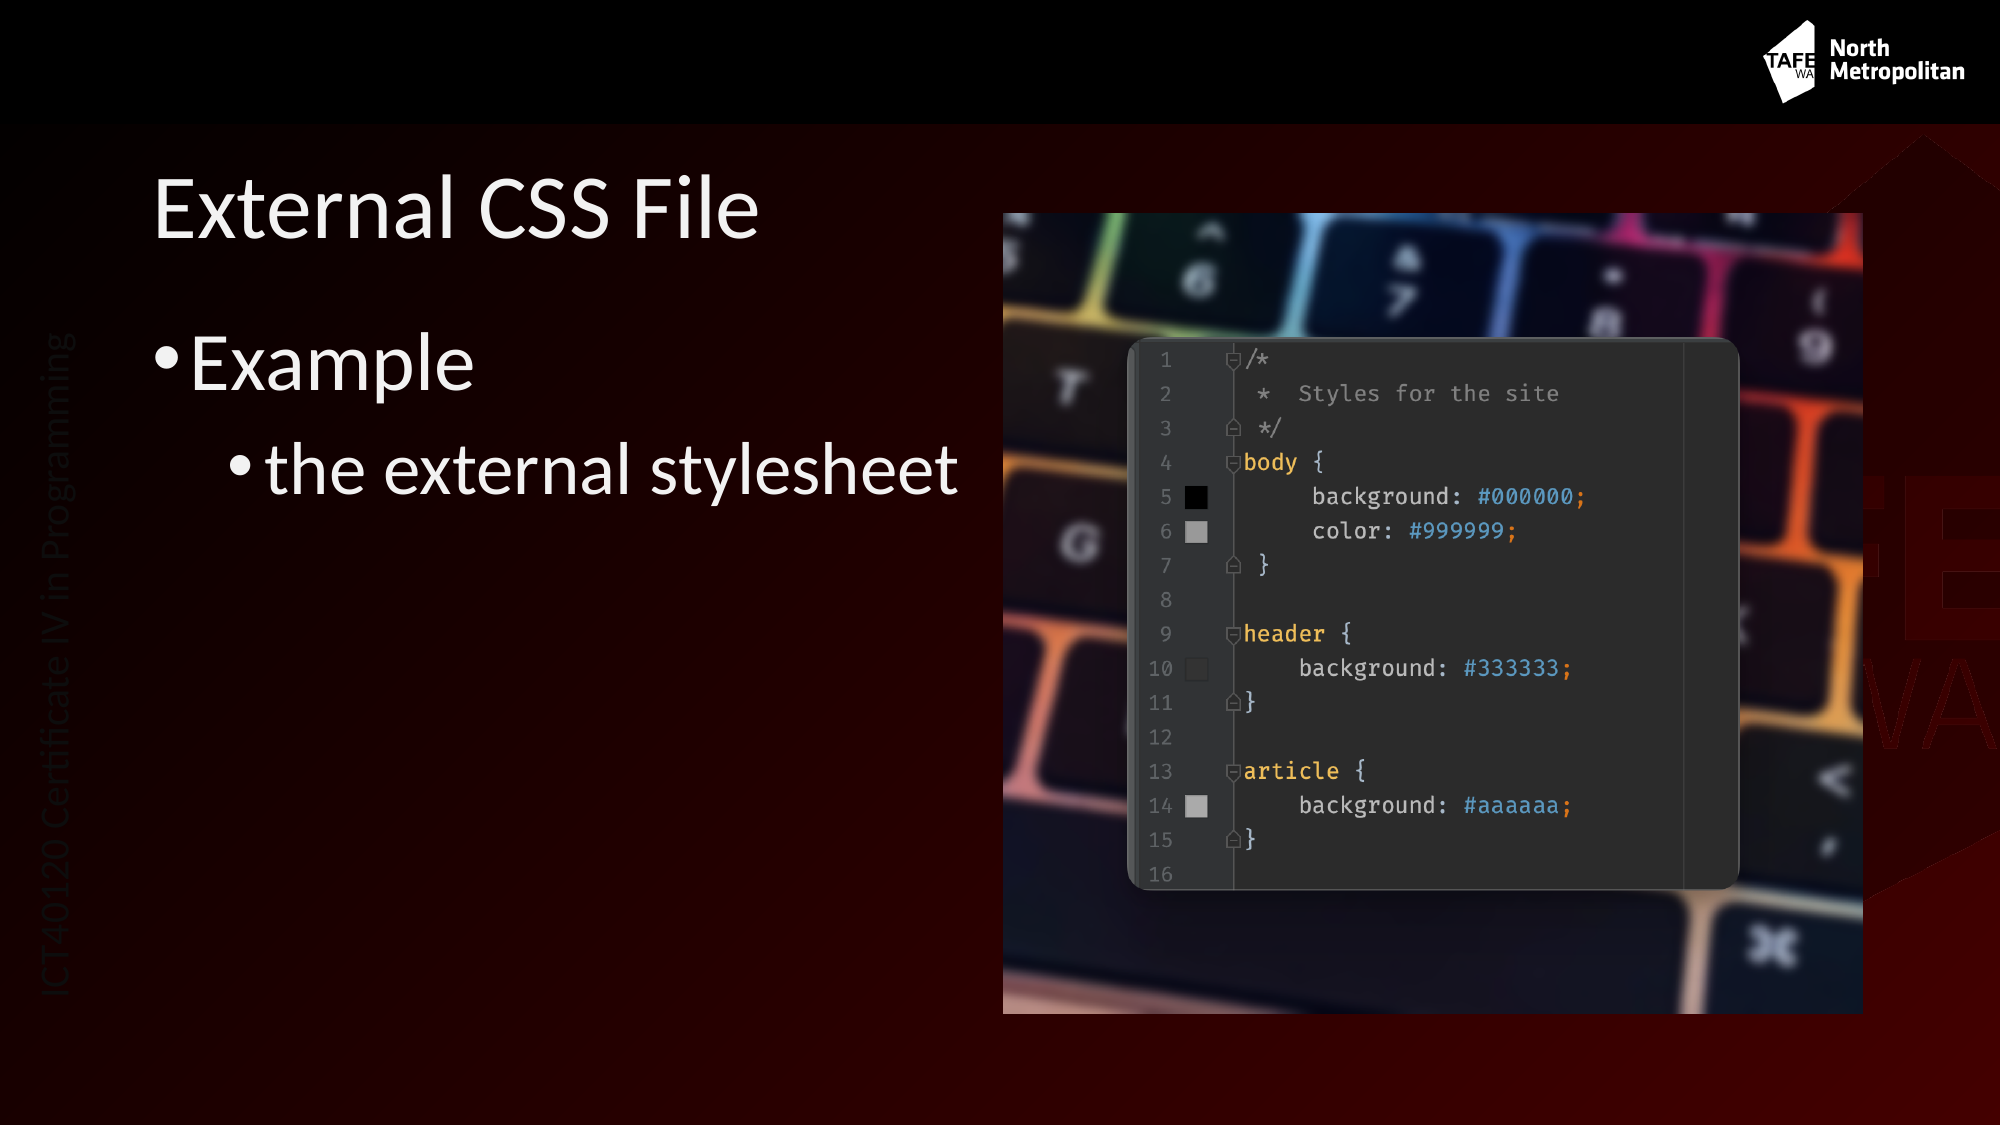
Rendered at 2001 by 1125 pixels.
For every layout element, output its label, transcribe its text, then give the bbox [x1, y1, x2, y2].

picture [1003, 213, 1863, 1014]
list Example the external stylesheet [137, 299, 1003, 1014]
title External CSS File [137, 126, 1863, 278]
picture [0, 0, 2000, 124]
